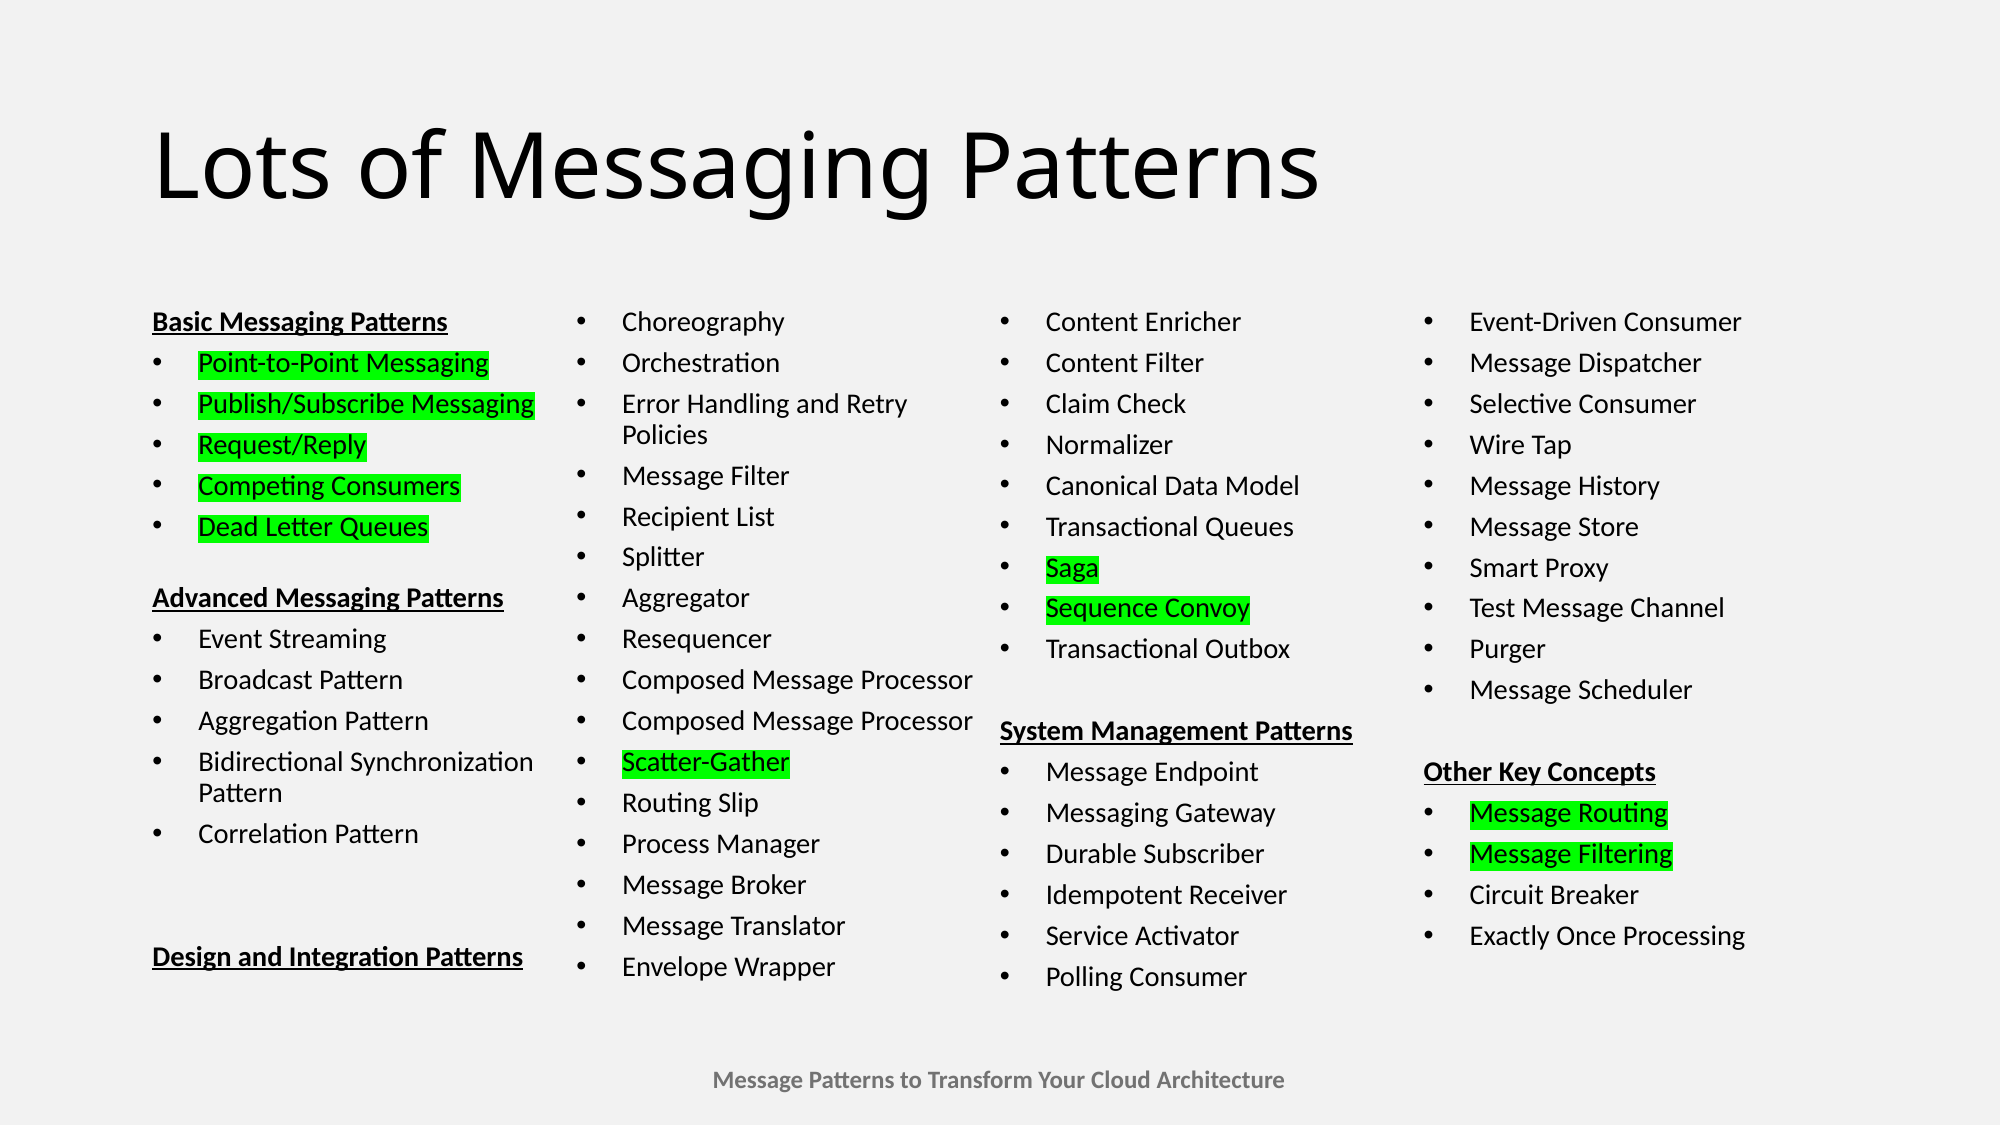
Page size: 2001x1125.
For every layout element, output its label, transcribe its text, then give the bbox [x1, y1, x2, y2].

title Lots of Messaging Patterns [137, 59, 1863, 278]
list Basic Messaging Patterns Point-to-Point Messaging Publish/Subscribe Messaging Request/Reply Competing Consumers Dead Letter Queues Advanced Messaging Patterns Event Streaming Broadcast Pattern Aggregation Pattern Bidirectional Synchronization Pattern Correlation Pattern Design and Integration Patterns Choreography Orchestration Error Handling and Retry Policies Message Filter Recipient List Splitter Aggregator Resequencer Composed Message Processor Composed Message Processor Scatter-Gather Routing Slip Process Manager Message Broker Message Translator Envelope Wrapper Content Enricher Content Filter Claim Check Normalizer Canonical Data Model Transactional Queues Saga Sequence Convoy Transactional Outbox System Management Patterns Message Endpoint Messaging Gateway Durable Subscriber Idempotent Receiver Service Activator Polling Consumer Event-Driven Consumer Message Dispatcher Selective Consumer Wire Tap Message History Message Store Smart Proxy Test Message Channel Purger Message Scheduler Other Key Concepts Message Routing Message Filtering Circuit Breaker Exactly Once Processing [137, 299, 1863, 1014]
